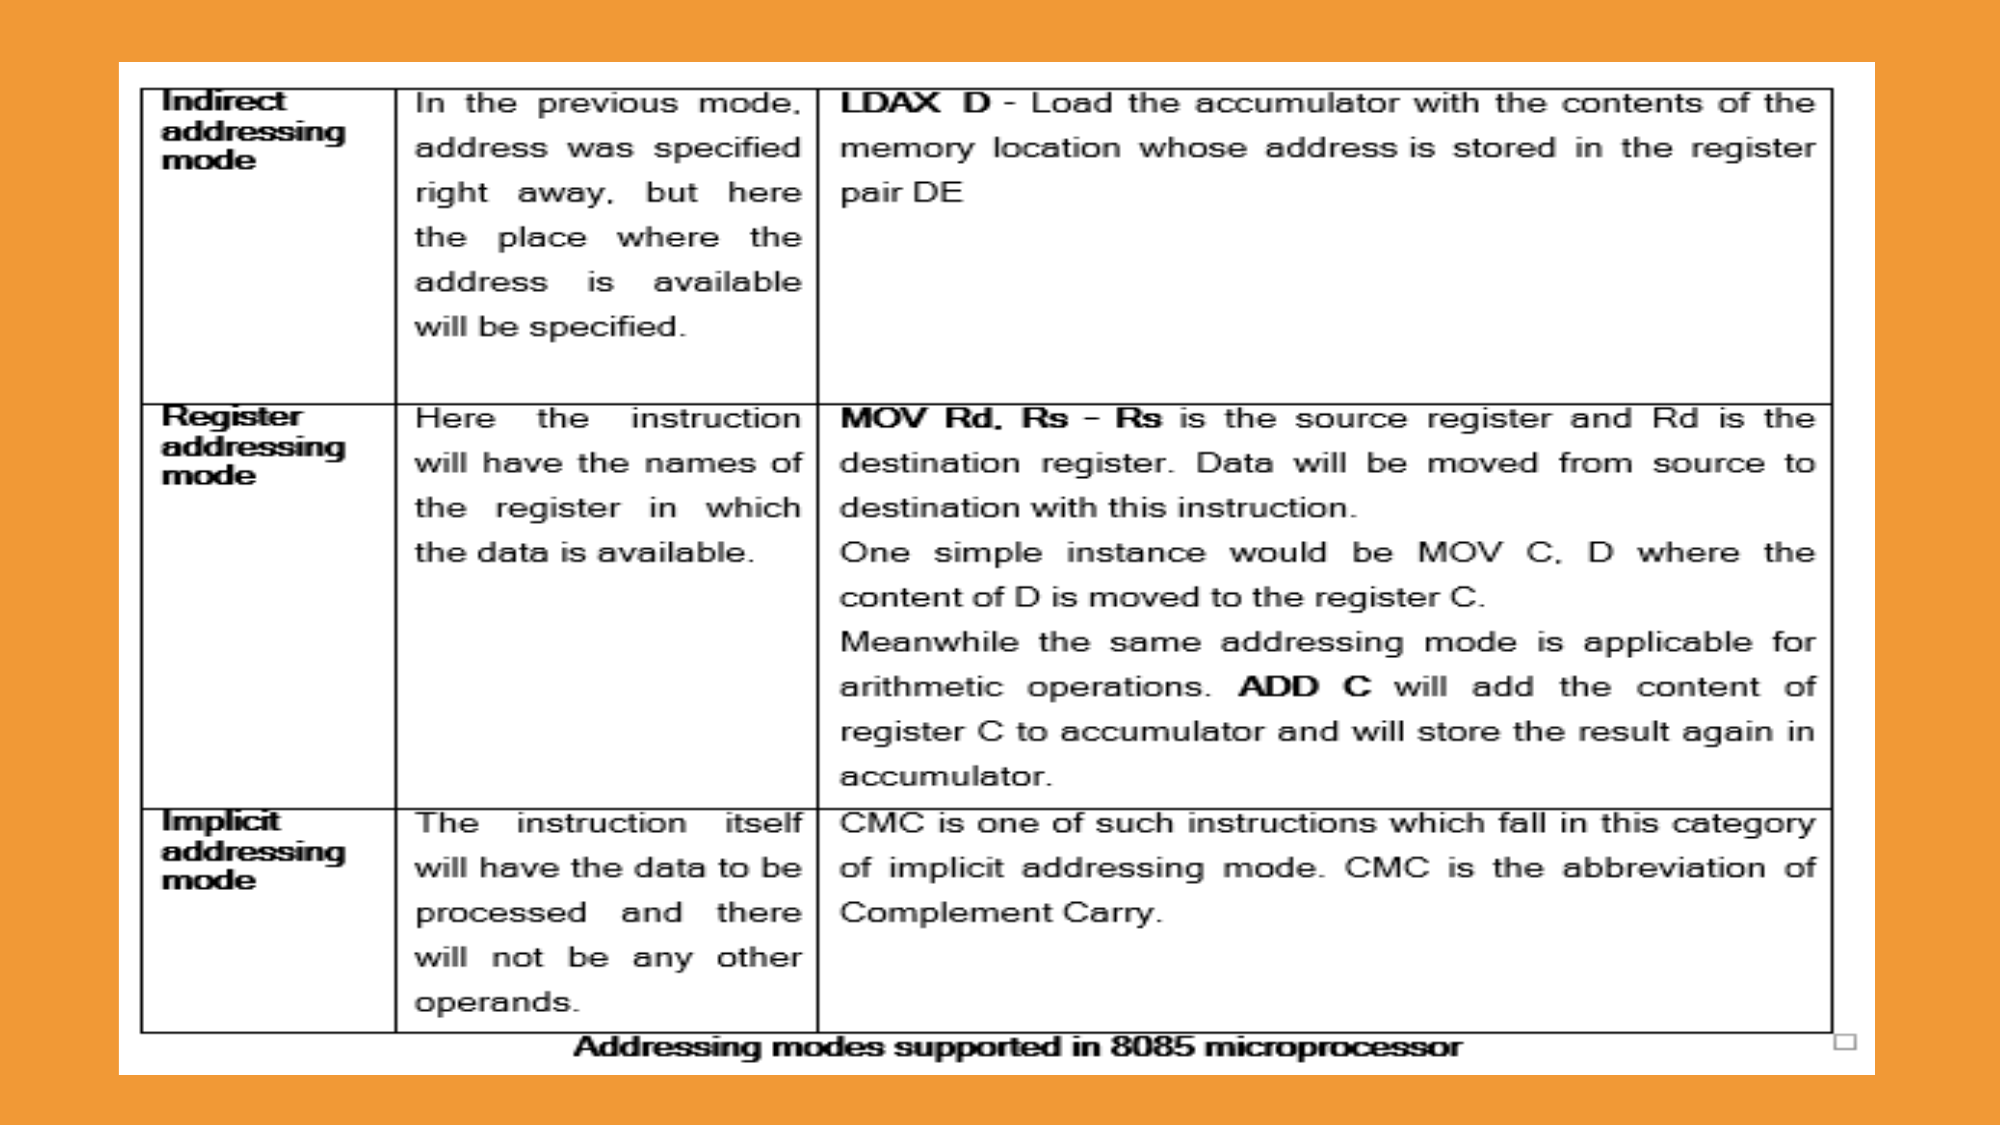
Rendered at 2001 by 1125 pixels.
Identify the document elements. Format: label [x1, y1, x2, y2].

text_box [118, 62, 1875, 1075]
